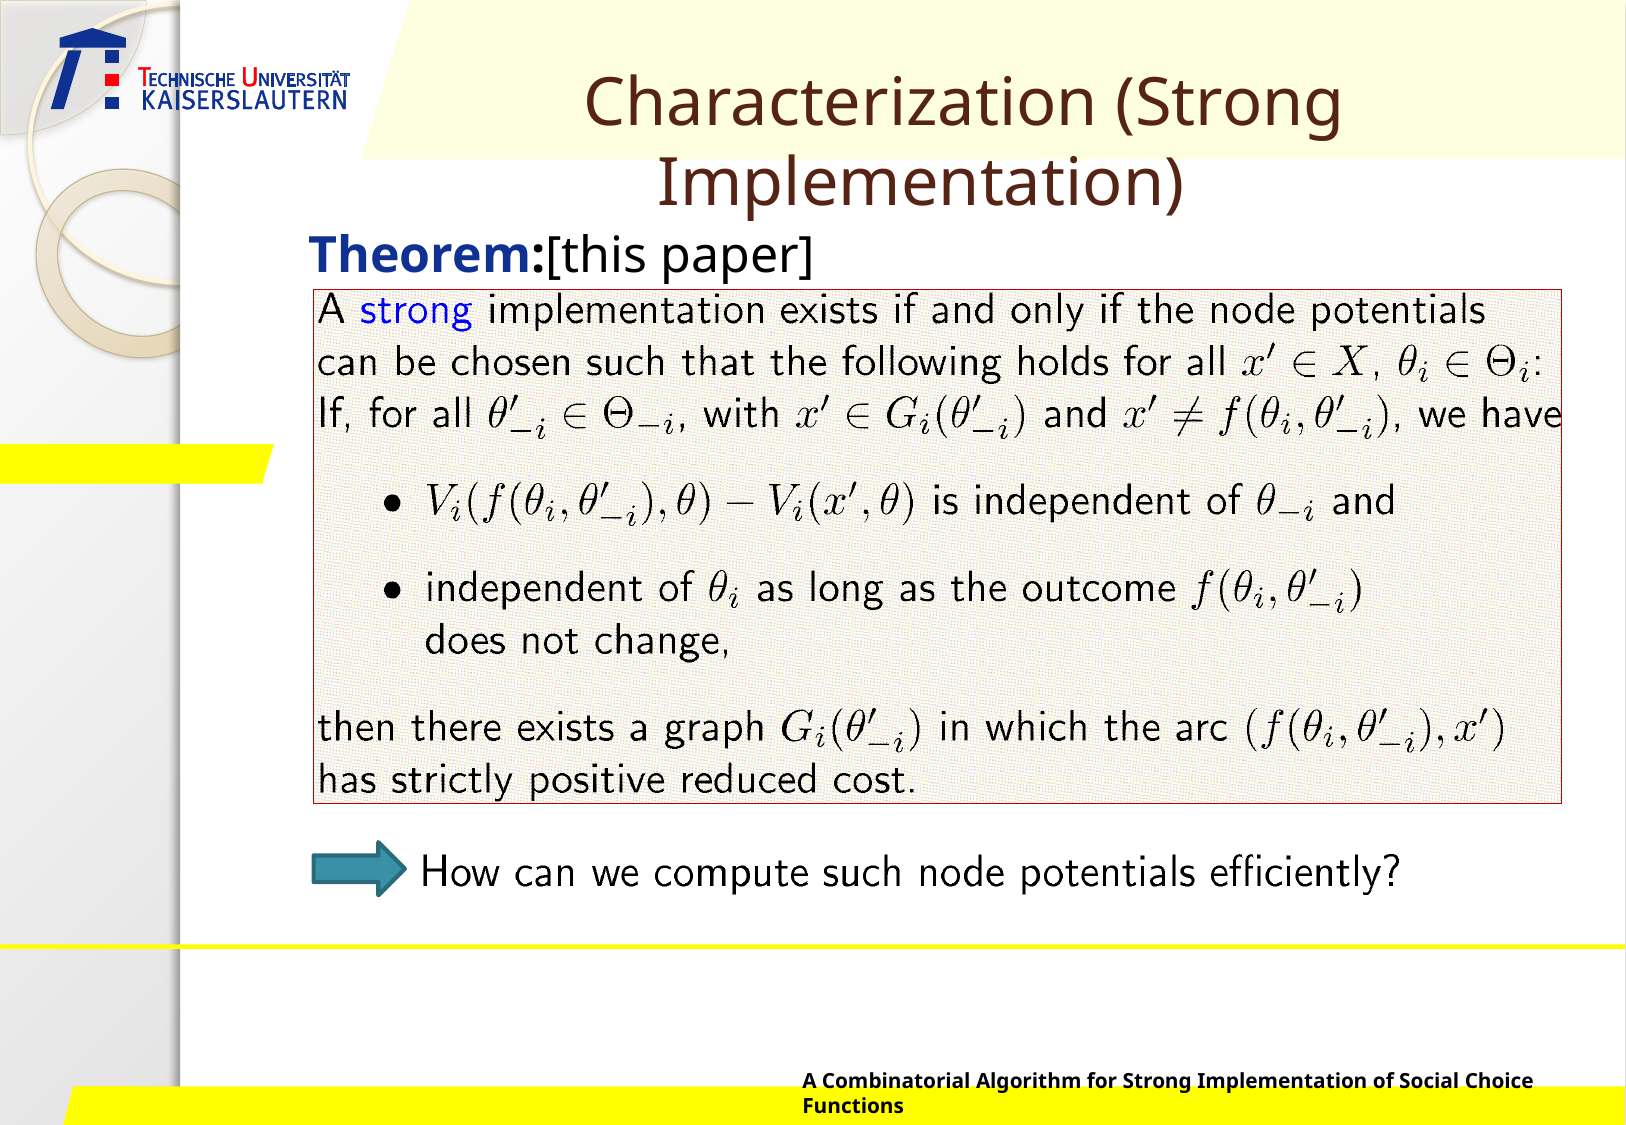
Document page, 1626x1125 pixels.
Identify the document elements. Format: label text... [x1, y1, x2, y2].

title Characterization (Strong Implementation) [255, 45, 1588, 233]
picture [420, 851, 1402, 896]
text_box Theorem:[this paper] [293, 215, 1502, 290]
footer A Combinatorial Algorithm for Strong Implementation of Social Choice Functions [787, 1046, 1625, 1125]
picture [313, 288, 1562, 804]
text_box [311, 840, 407, 898]
